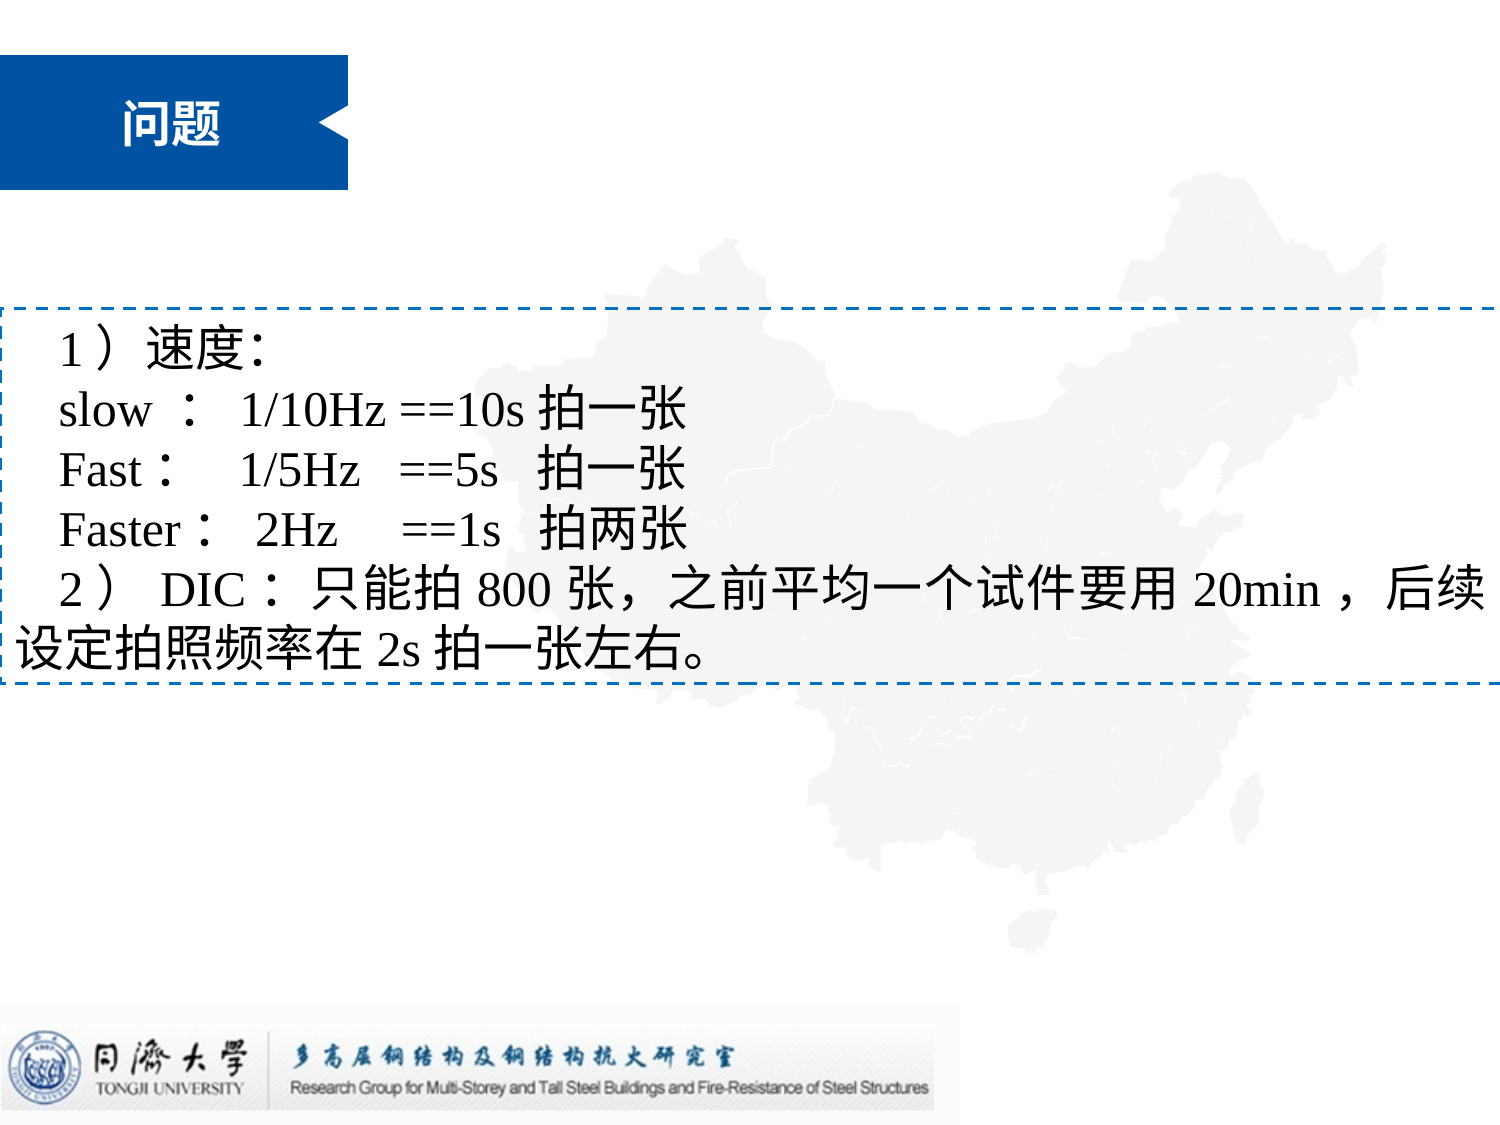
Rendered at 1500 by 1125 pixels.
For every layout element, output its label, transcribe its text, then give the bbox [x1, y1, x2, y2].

text_box [316, 99, 356, 145]
picture [0, 1004, 961, 1125]
text_box 问题 [0, 54, 349, 191]
text_box 1）速度： slow ：1/10Hz ==10s拍一张 Fast： 1/5Hz ==5s 拍一张 Faster：2Hz ==1s 拍两张 2）DIC：只能拍800张，之前平均一个试件要用20min，后续设定拍照频率在2s拍一张左右。 [0, 308, 1500, 684]
